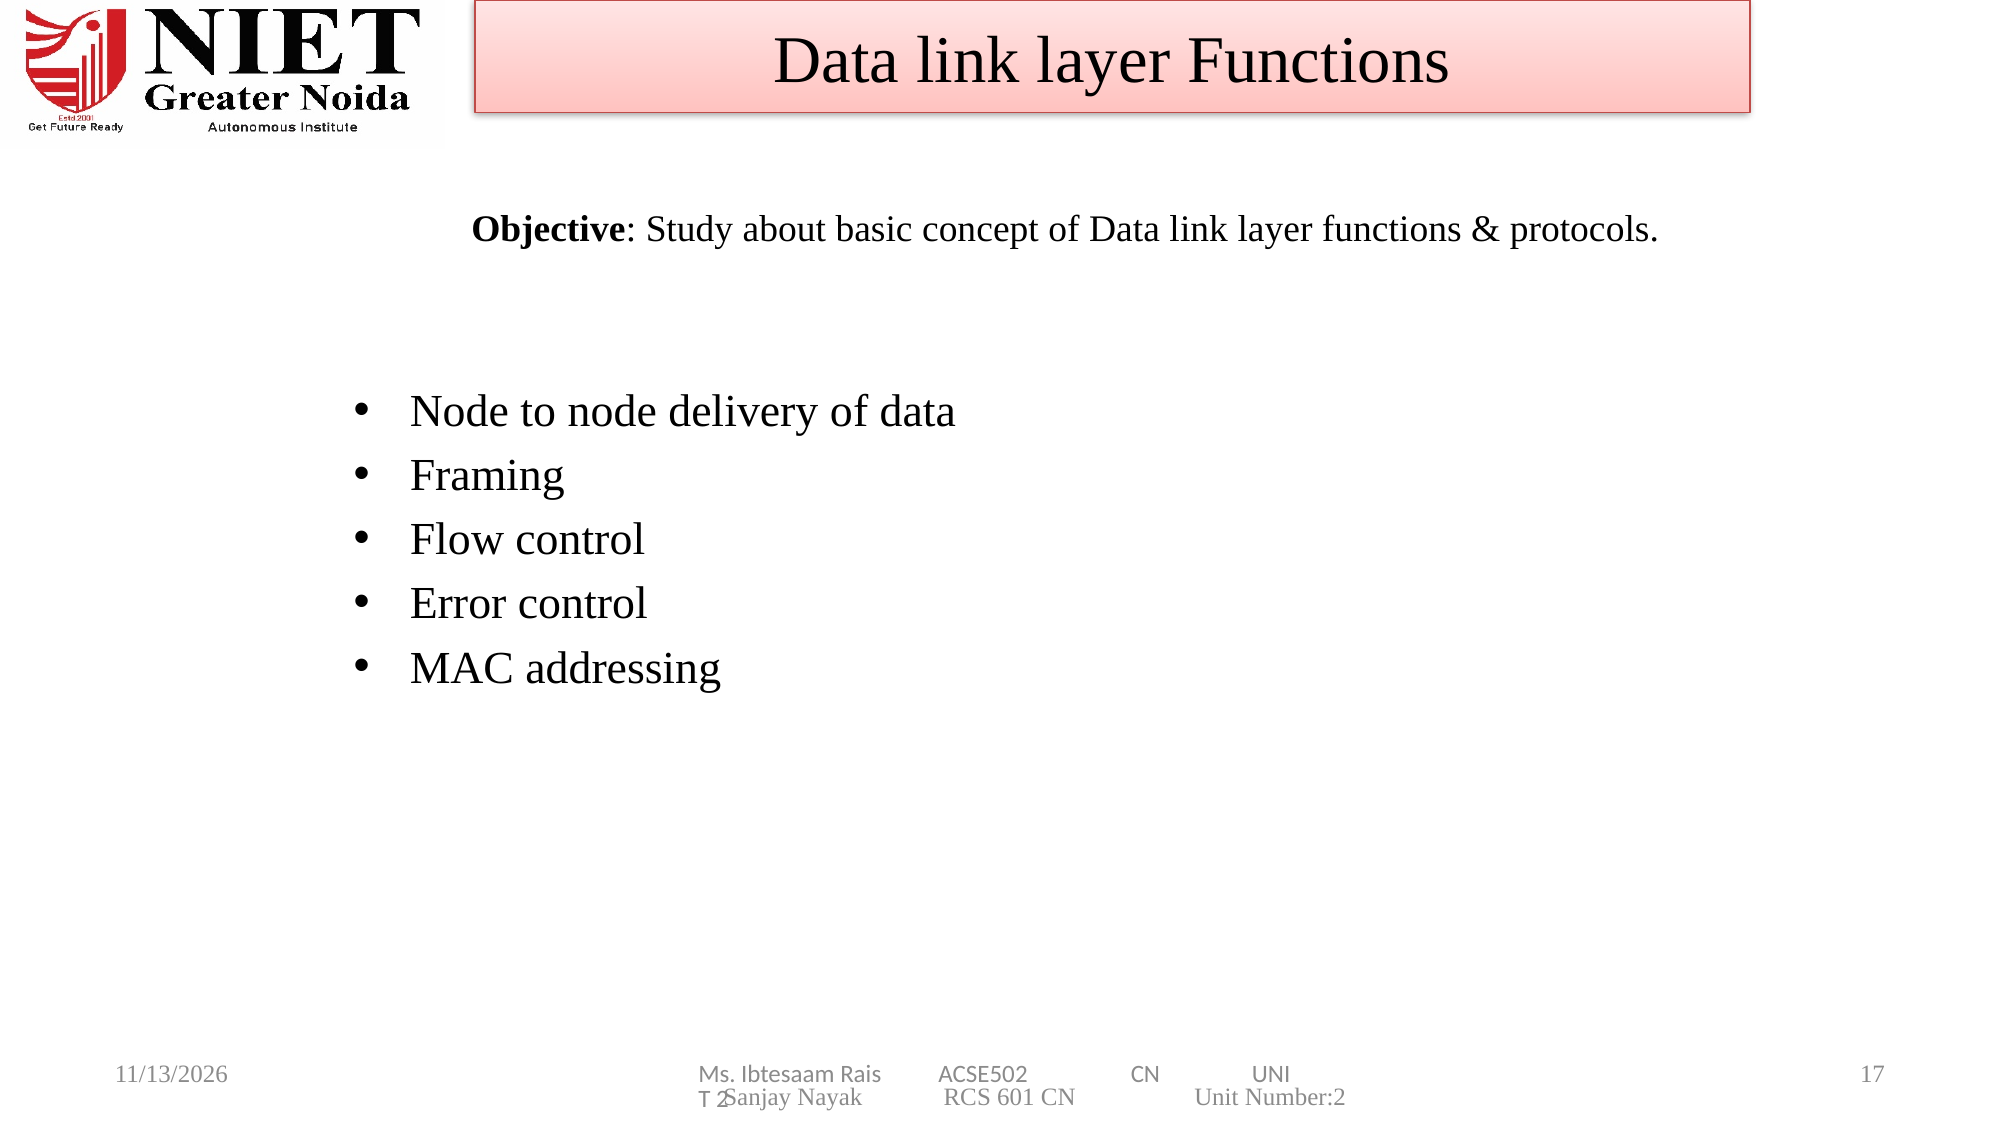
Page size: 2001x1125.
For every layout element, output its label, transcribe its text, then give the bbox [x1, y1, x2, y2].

list Node to node delivery of data Framing Flow control Error control MAC addressing [338, 373, 1688, 919]
picture [0, 0, 445, 149]
text_box Sanjay Nayak RCS 601 CN Unit Number:2 [589, 1066, 1481, 1125]
text_box Objective: Study about basic concept of Data link layer functions & protocols. [456, 196, 1721, 256]
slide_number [99, 1042, 567, 1103]
text_box Data link layer Functions [474, 0, 1751, 113]
footer Ms. Ibtesaam Rais ACSE502 CN UNIT 2 [683, 1042, 1317, 1103]
slide_number 17 [1433, 1042, 1900, 1103]
